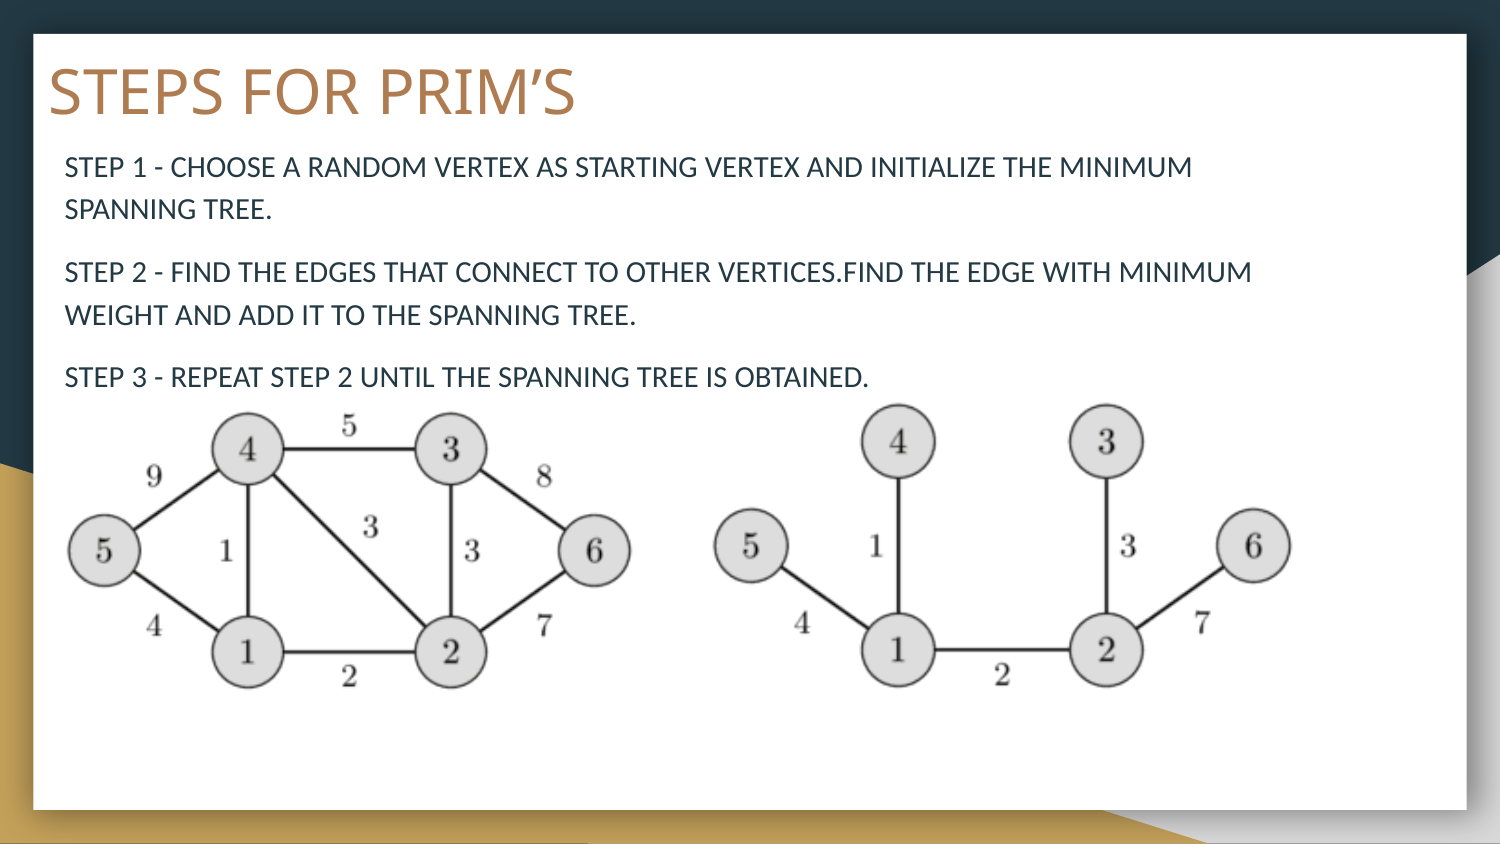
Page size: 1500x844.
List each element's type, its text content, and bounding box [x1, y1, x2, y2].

picture [678, 368, 1329, 735]
picture [33, 368, 667, 734]
list STEP 1 - CHOOSE A RANDOM VERTEX AS STARTING VERTEX AND INITIALIZE THE MINIMUM SPANNING TREE. STEP 2 - FIND THE EDGES THAT CONNECT TO OTHER VERTICES.FIND THE EDGE WITH MINIMUM WEIGHT AND ADD IT TO THE SPANNING TREE. STEP 3 - REPEAT STEP 2 UNTIL THE SPANNING TREE IS OBTAINED. [49, 126, 1281, 378]
title STEPS FOR PRIM’S [33, 37, 1266, 160]
